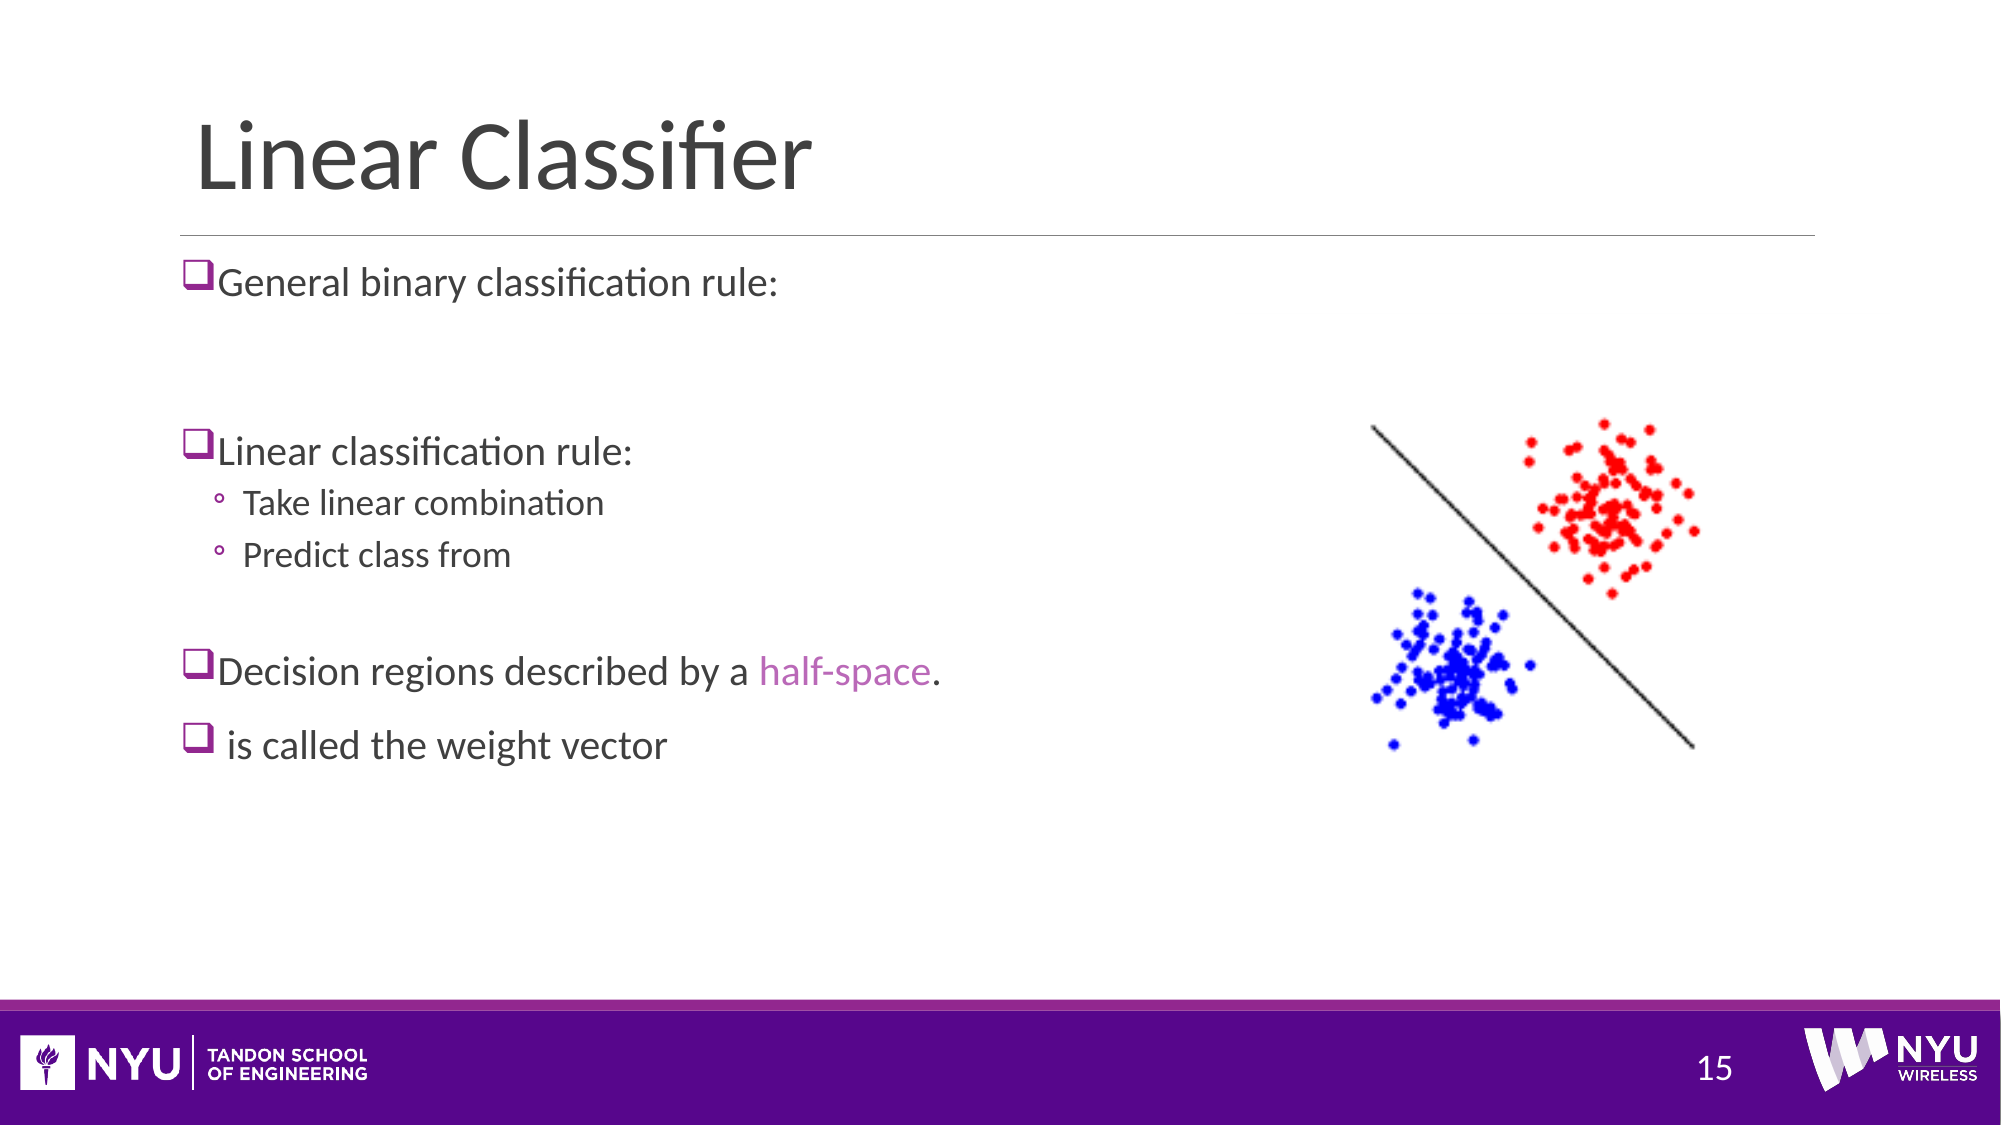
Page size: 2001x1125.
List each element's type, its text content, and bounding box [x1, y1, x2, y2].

picture [1234, 311, 1891, 803]
title Linear Classifier [180, 47, 1830, 218]
slide_number 15 [1533, 1035, 1749, 1096]
